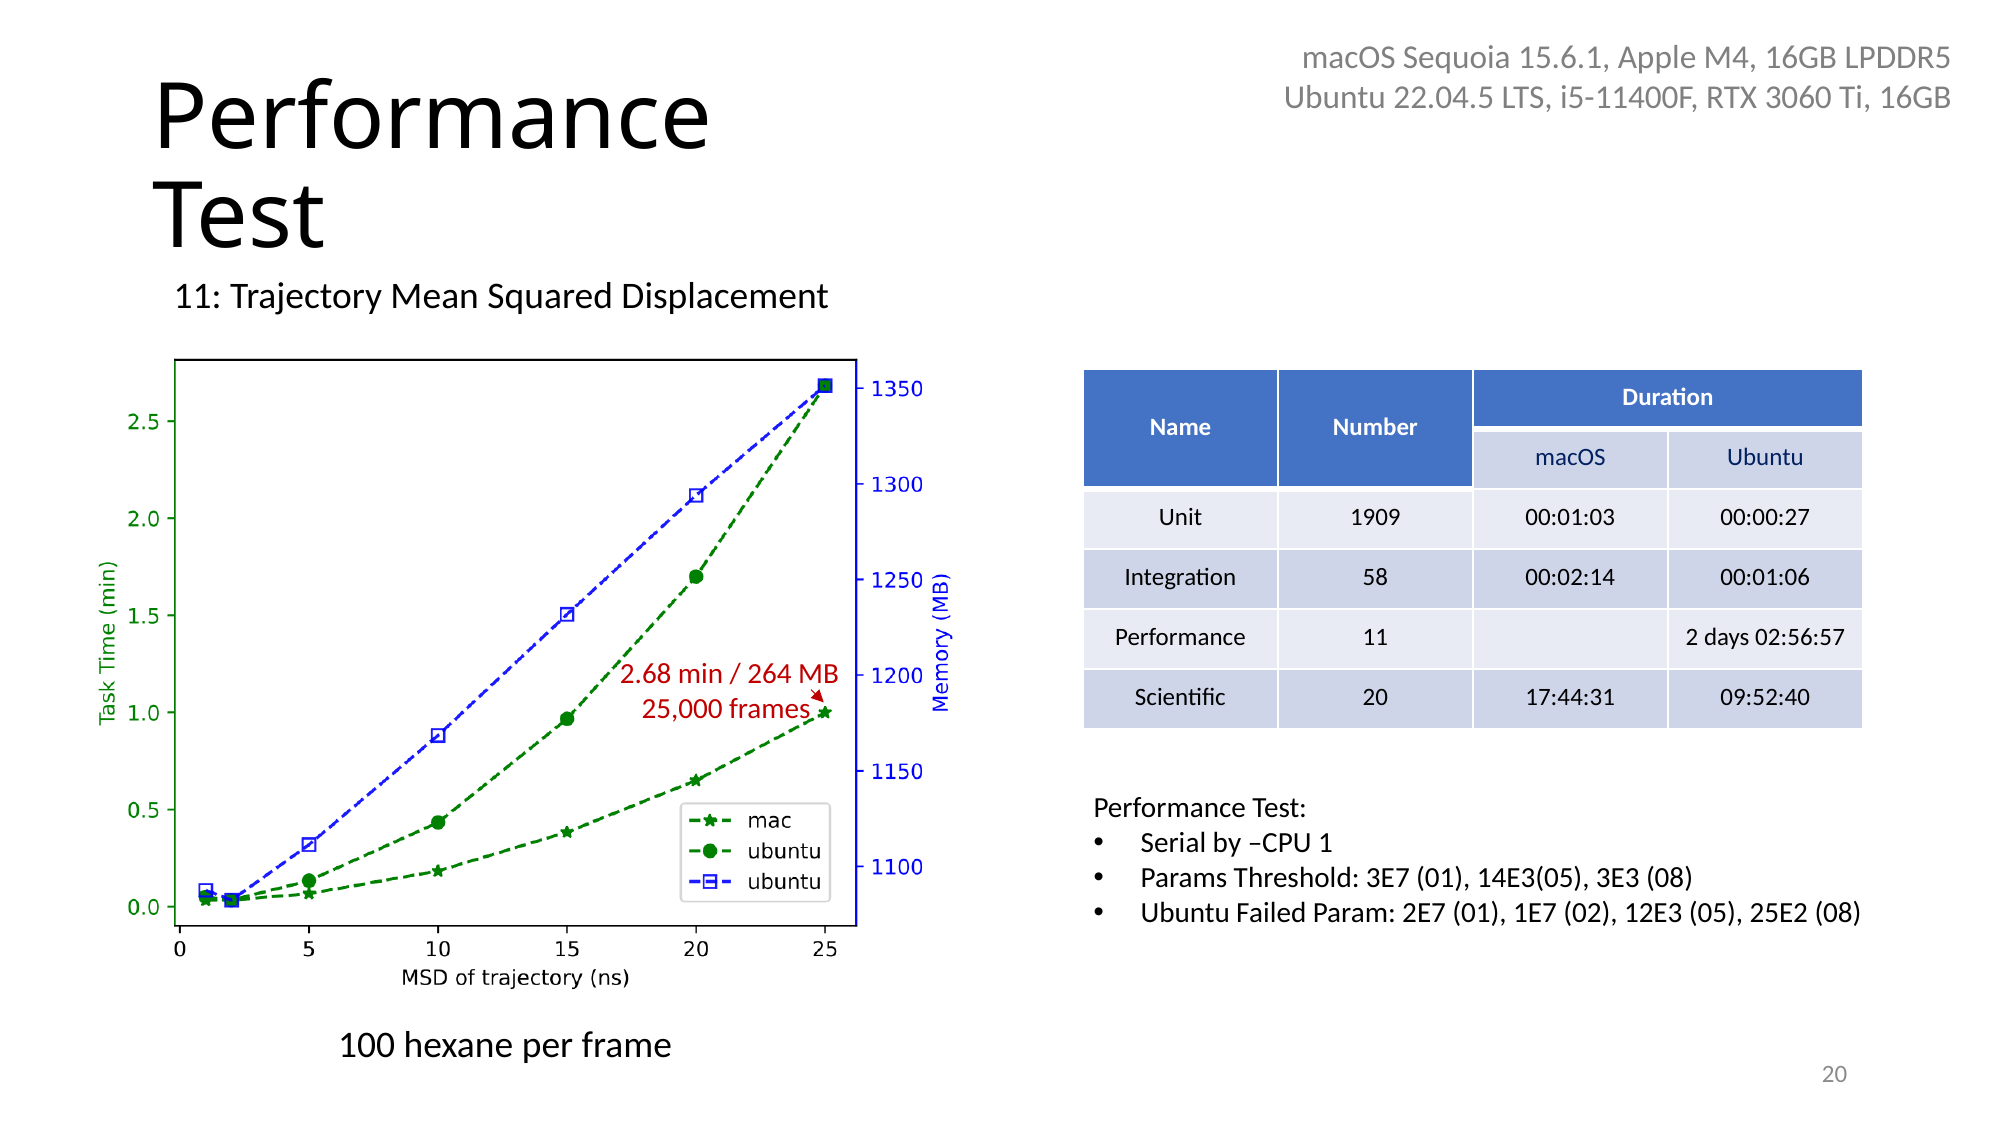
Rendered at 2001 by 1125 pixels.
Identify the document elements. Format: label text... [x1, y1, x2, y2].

picture [74, 337, 975, 1013]
table_header Name [1084, 370, 1277, 486]
table_cell 09:52:40 [1669, 670, 1862, 728]
table_cell 00:02:14 [1474, 550, 1667, 608]
table_cell [1474, 610, 1667, 668]
table_cell 2 days 02:56:57 [1669, 610, 1862, 668]
text_box macOS Sequoia 15.6.1, Apple M4, 16GB LPDDR5 Ubuntu 22.04.5 LTS, i5-11400F, RTX 3060 Ti, 16GB [1268, 27, 1967, 123]
table_cell macOS [1474, 432, 1667, 488]
table_cell Scientific [1084, 670, 1277, 728]
table_cell 17:44:31 [1474, 670, 1667, 728]
table_cell 58 [1279, 550, 1472, 608]
table_header Number [1279, 370, 1472, 486]
table_cell 11 [1279, 610, 1472, 668]
table_cell Ubuntu [1669, 432, 1862, 488]
table_cell 00:00:27 [1669, 490, 1862, 548]
table_cell 00:01:06 [1669, 550, 1862, 608]
title Performance Test [137, 59, 862, 278]
table_cell 00:01:03 [1474, 490, 1667, 548]
text_box 100 hexane per frame [323, 1013, 693, 1073]
text_box Performance Test: Serial by –CPU 1 Params Threshold: 3E7 (01), 14E3(05), 3E3 (08) Ubuntu Failed Param: 2E7 (01), 1E7 (02), 12E3 (05), 25E2 (08) [1078, 781, 1877, 936]
table_cell 1909 [1279, 492, 1472, 548]
table_cell Performance [1084, 610, 1277, 668]
text_box 11: Trajectory Mean Squared Displacement [158, 263, 855, 324]
table_cell 20 [1279, 670, 1472, 728]
table_cell Unit [1084, 492, 1277, 548]
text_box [811, 689, 824, 703]
table_cell Integration [1084, 550, 1277, 608]
table_header Duration [1474, 370, 1862, 426]
slide_number 20 [1412, 1042, 1863, 1103]
